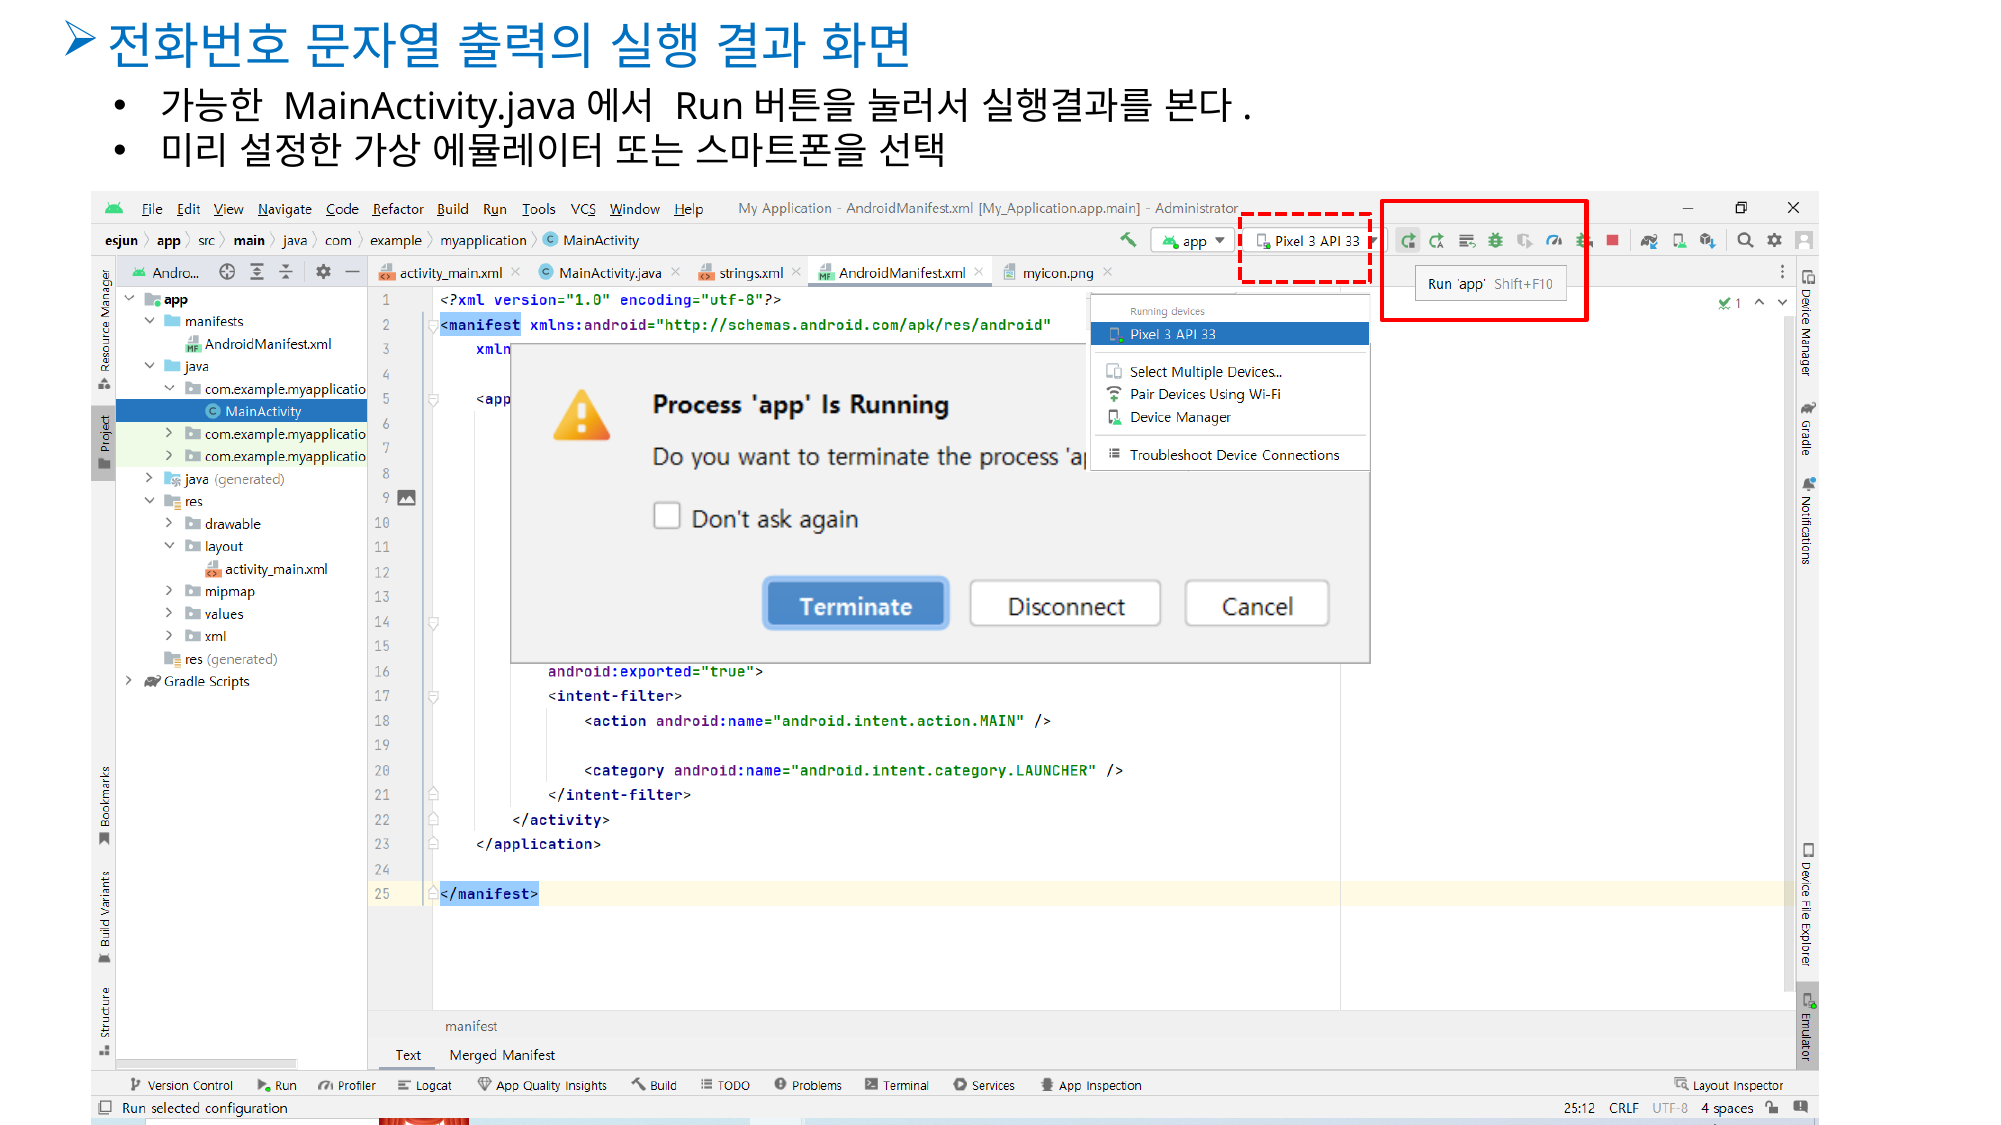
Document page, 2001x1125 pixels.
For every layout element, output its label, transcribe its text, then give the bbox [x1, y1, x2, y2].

text_box 전화번호 문자열 출력의 실행 결과 화면 [46, 7, 929, 82]
text_box 가능한 MainActivity.java에서 Run버튼을 눌러서 실행결과를 본다. 미리 설정한 가상 에뮬레이터 또는 스마트폰을 선택 [98, 74, 1268, 180]
picture [90, 190, 1819, 1125]
